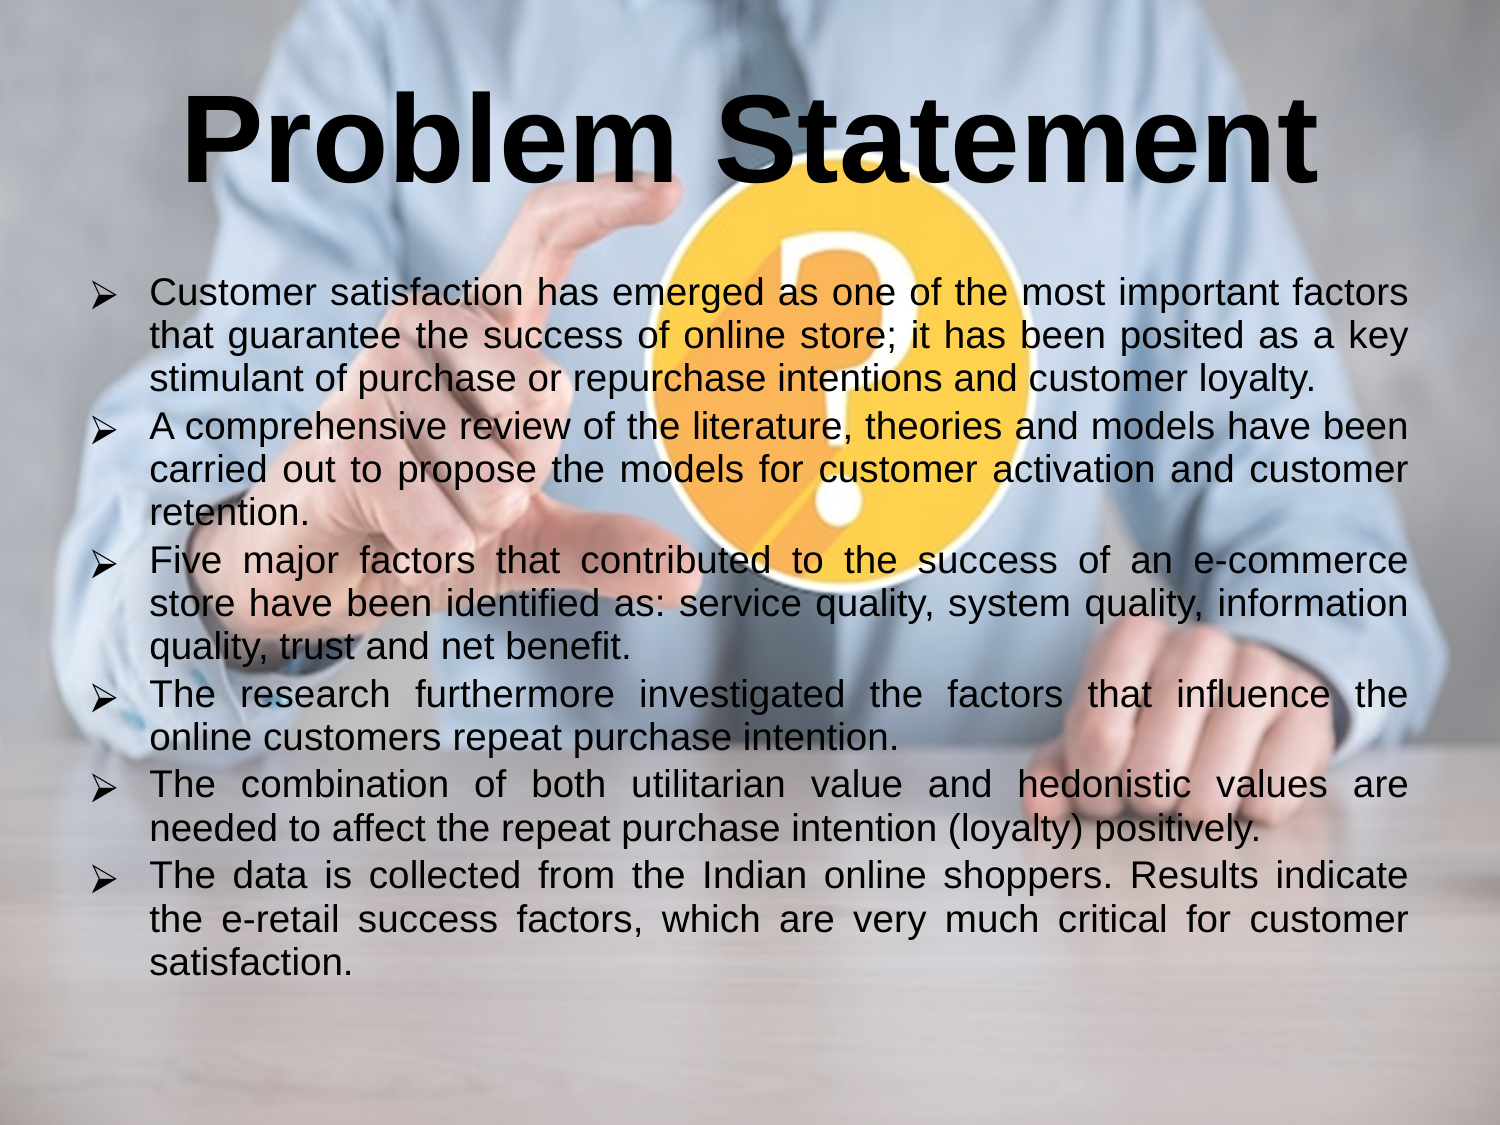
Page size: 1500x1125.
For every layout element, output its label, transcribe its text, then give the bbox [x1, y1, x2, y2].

title Problem Statement [75, 45, 1425, 233]
list Customer satisfaction has emerged as one of the most important factors that guarantee the success of online store; it has been posited as a key stimulant of purchase or repurchase intentions and customer loyalty. A comprehensive review of the literature, theories and models have been carried out to propose the models for customer activation and customer retention. Five major factors that contributed to the success of an e-commerce store have been identified as: service quality, system quality, information quality, trust and net benefit. The research furthermore investigated the factors that influence the online customers repeat purchase intention. The combination of both utilitarian value and hedonistic values are needed to affect the repeat purchase intention (loyalty) positively. The data is collected from the Indian online shoppers. Results indicate the e-retail success factors, which are very much critical for customer satisfaction. [75, 262, 1425, 1005]
